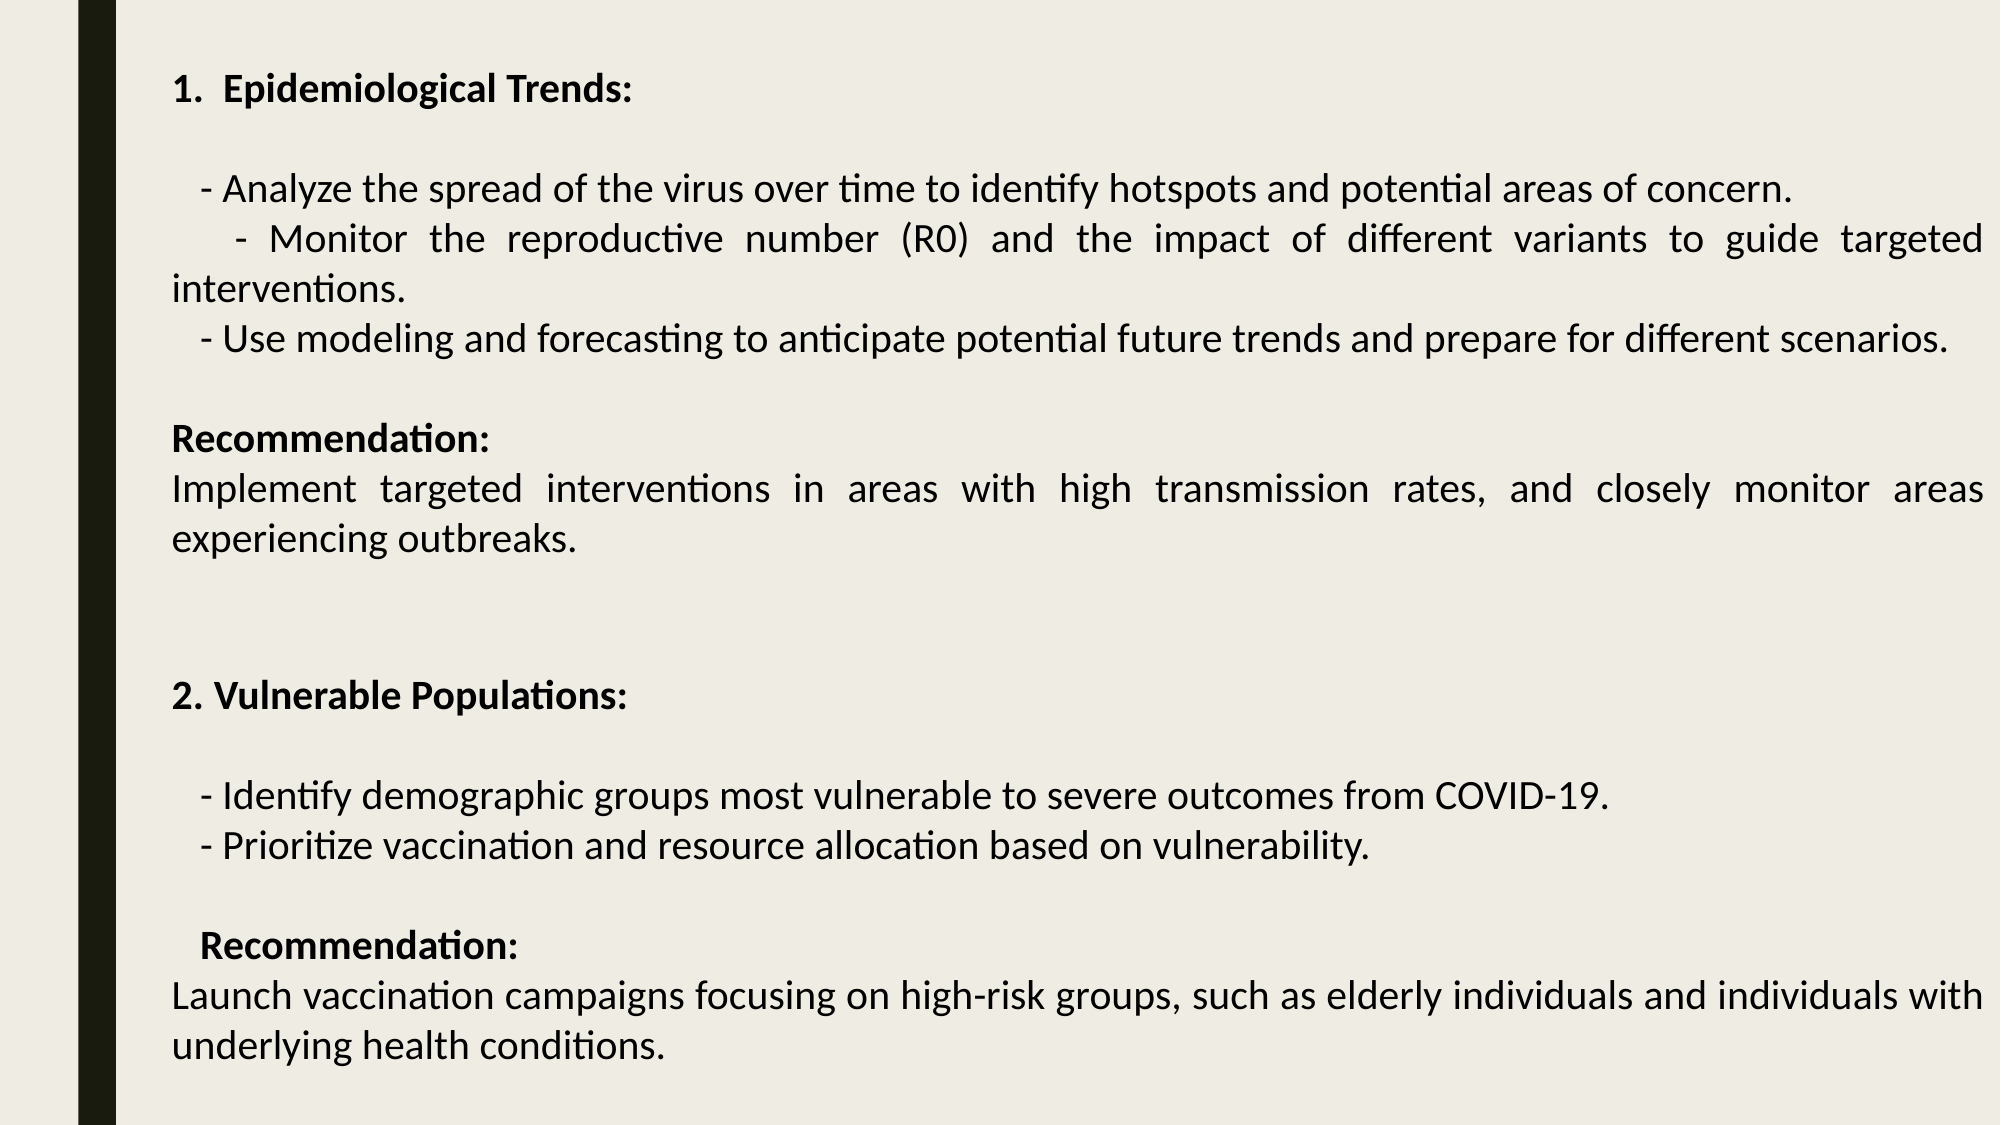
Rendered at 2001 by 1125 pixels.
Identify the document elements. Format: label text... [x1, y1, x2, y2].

text_box 2. Vulnerable Populations: - Identify demographic groups most vulnerable to severe outcomes from COVID-19. - Prioritize vaccination and resource allocation based on vulnerability. Recommendation: Launch vaccination campaigns focusing on high-risk groups, such as elderly individuals and individuals with underlying health conditions. [156, 660, 2000, 1121]
text_box 1. Epidemiological Trends: - Analyze the spread of the virus over time to identify hotspots and potential areas of concern. - Monitor the reproductive number (R0) and the impact of different variants to guide targeted interventions. - Use modeling and forecasting to anticipate potential future trends and prepare for different scenarios. Recommendation: Implement targeted interventions in areas with high transmission rates, and closely monitor areas experiencing outbreaks. [156, 53, 2000, 613]
